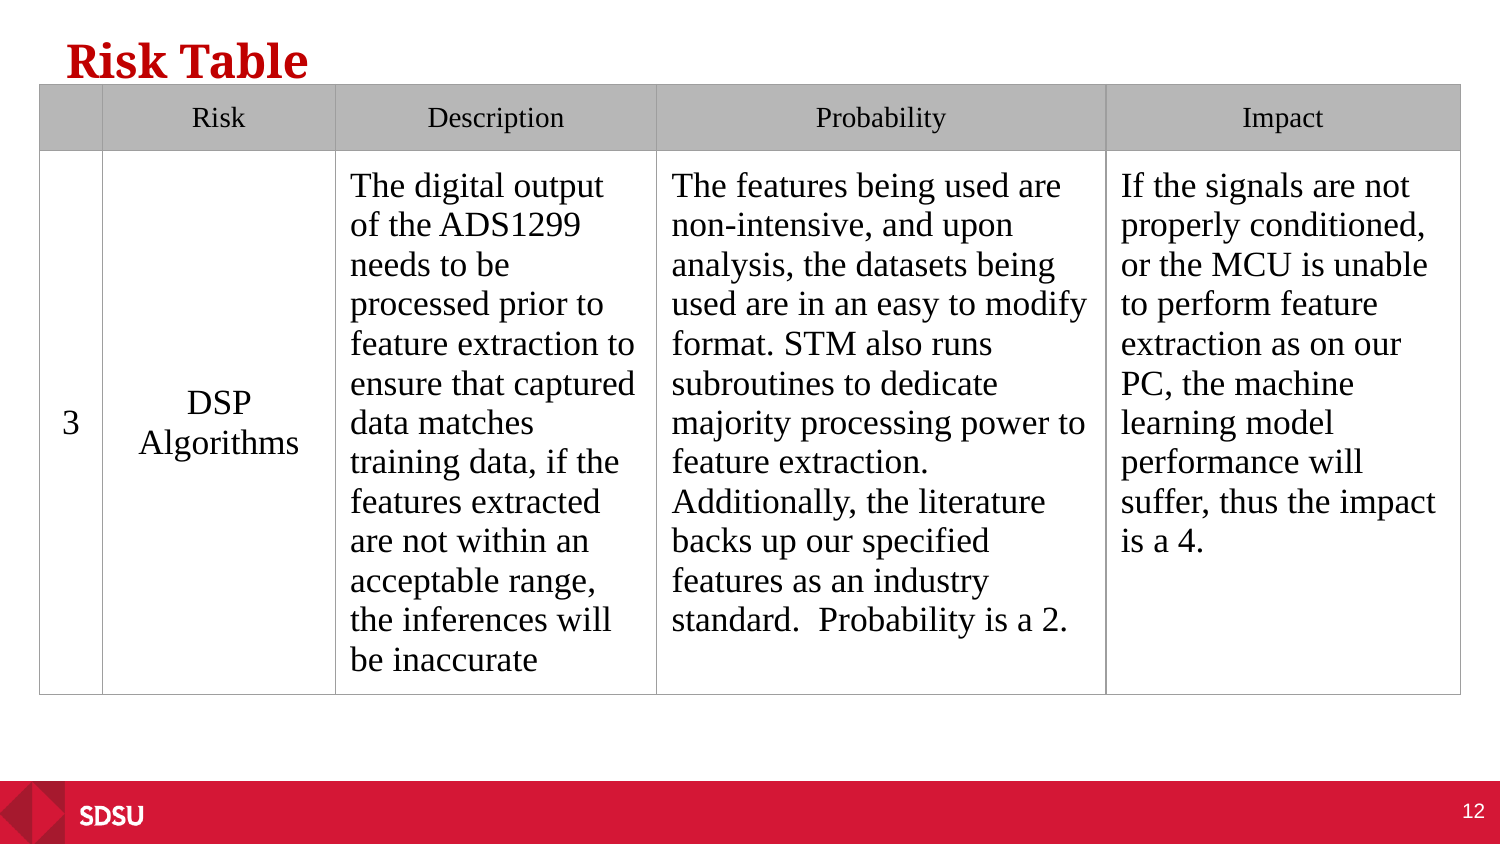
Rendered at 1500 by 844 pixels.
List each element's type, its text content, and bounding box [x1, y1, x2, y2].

table_cell The digital output of the ADS1299 needs to be processed prior to feature extraction to ensure that captured data matches training data, if the features extracted are not within an acceptable range, the inferences will be inaccurate [336, 151, 656, 694]
table_header Risk [103, 85, 335, 150]
table_cell The features being used are non-intensive, and upon analysis, the datasets being used are in an easy to modify format. STM also runs subroutines to dedicate majority processing power to feature extraction. Additionally, the literature backs up our specified features as an industry standard. Probability is a 2. [657, 151, 1105, 694]
table_header Description [336, 85, 656, 150]
table_header Impact [1107, 85, 1460, 150]
table_cell DSP Algorithms [103, 151, 335, 694]
slide_number 12 [1410, 779, 1500, 844]
table_header [40, 85, 102, 150]
table_cell 3 [40, 151, 102, 694]
table_cell If the signals are not properly conditioned, or the MCU is unable to perform feature extraction as on our PC, the machine learning model performance will suffer, thus the impact is a 4. [1107, 151, 1460, 694]
picture [0, 781, 1410, 844]
table_header Probability [657, 85, 1105, 150]
title Risk Table [51, 14, 1449, 84]
